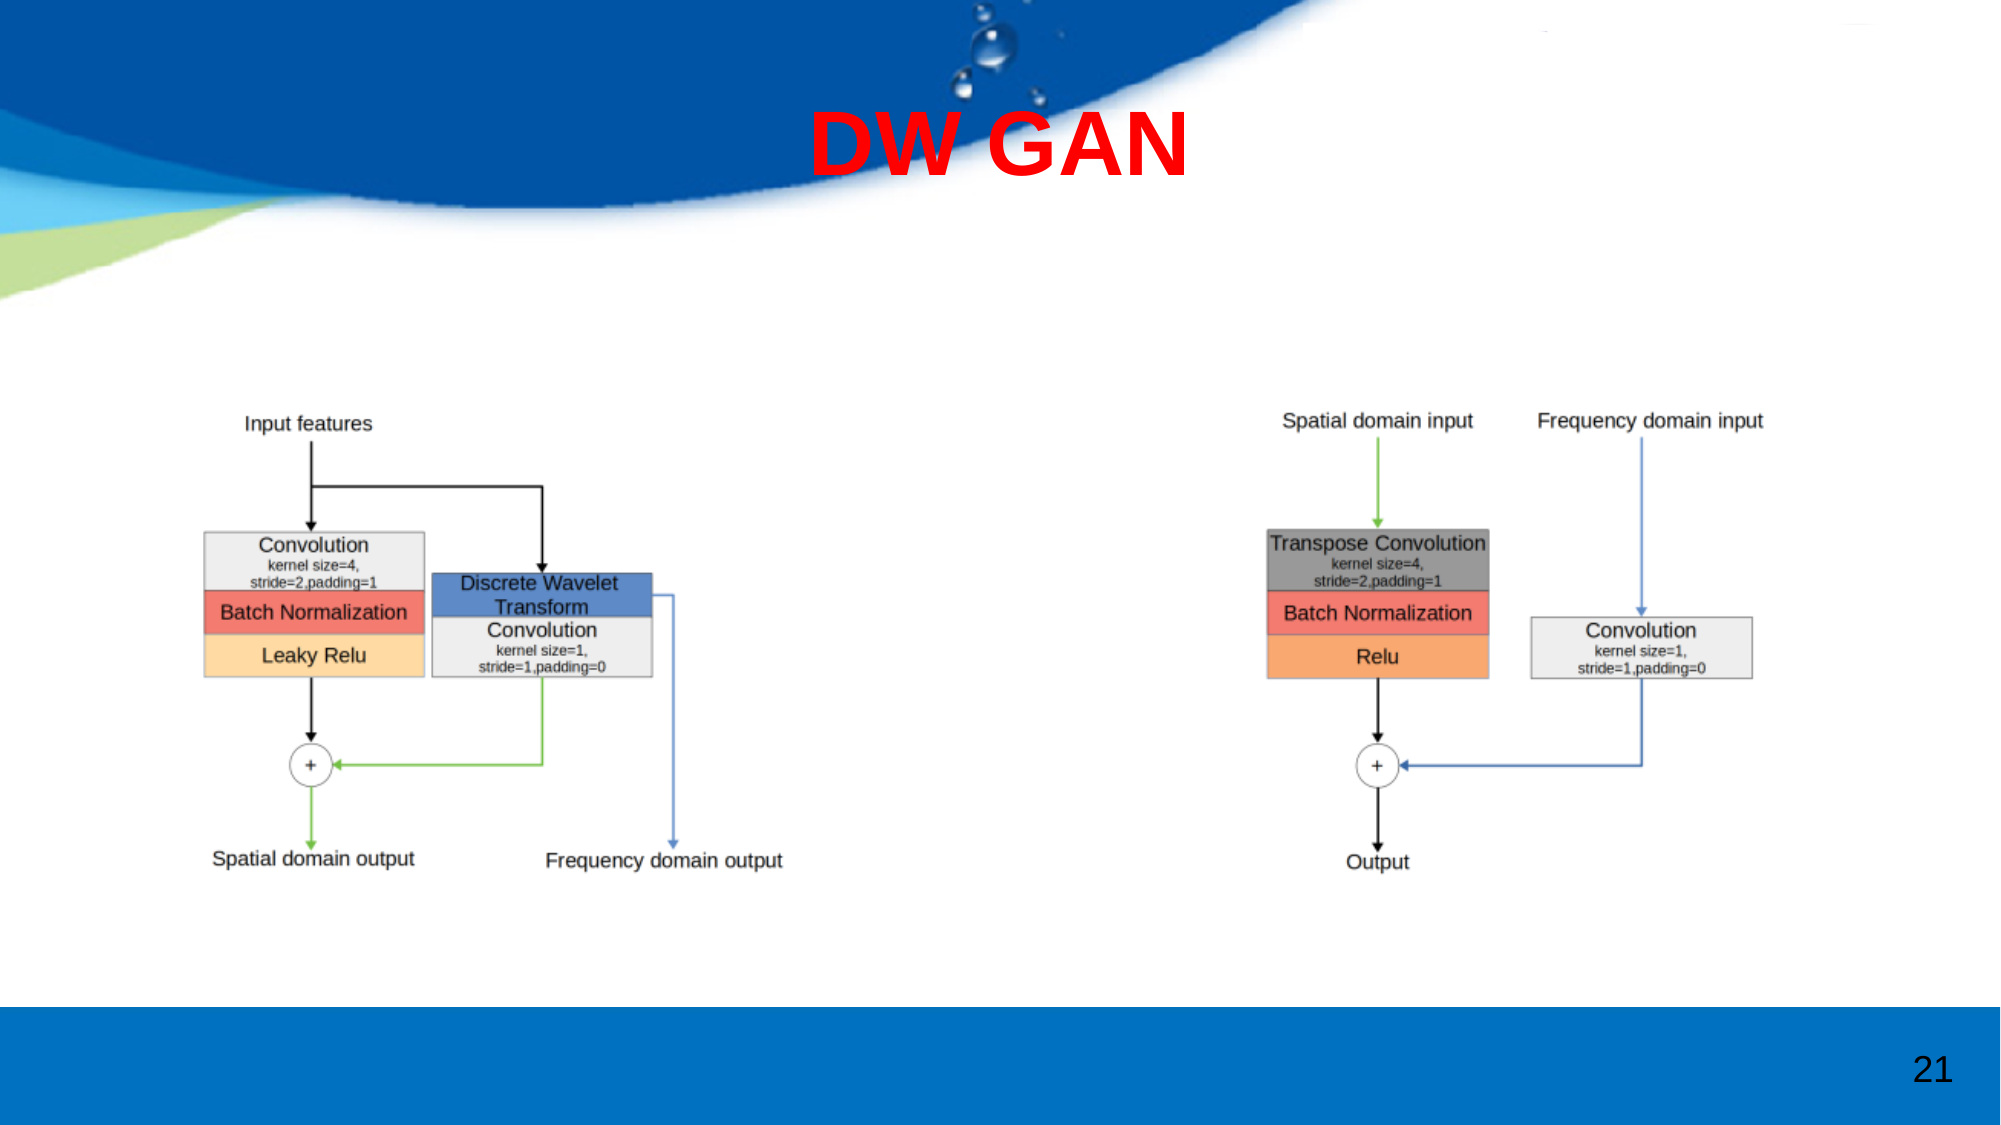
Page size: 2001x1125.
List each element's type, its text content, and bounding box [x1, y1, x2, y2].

picture [0, 0, 2001, 1125]
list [152, 348, 1813, 919]
title DW GAN [99, 45, 1900, 233]
